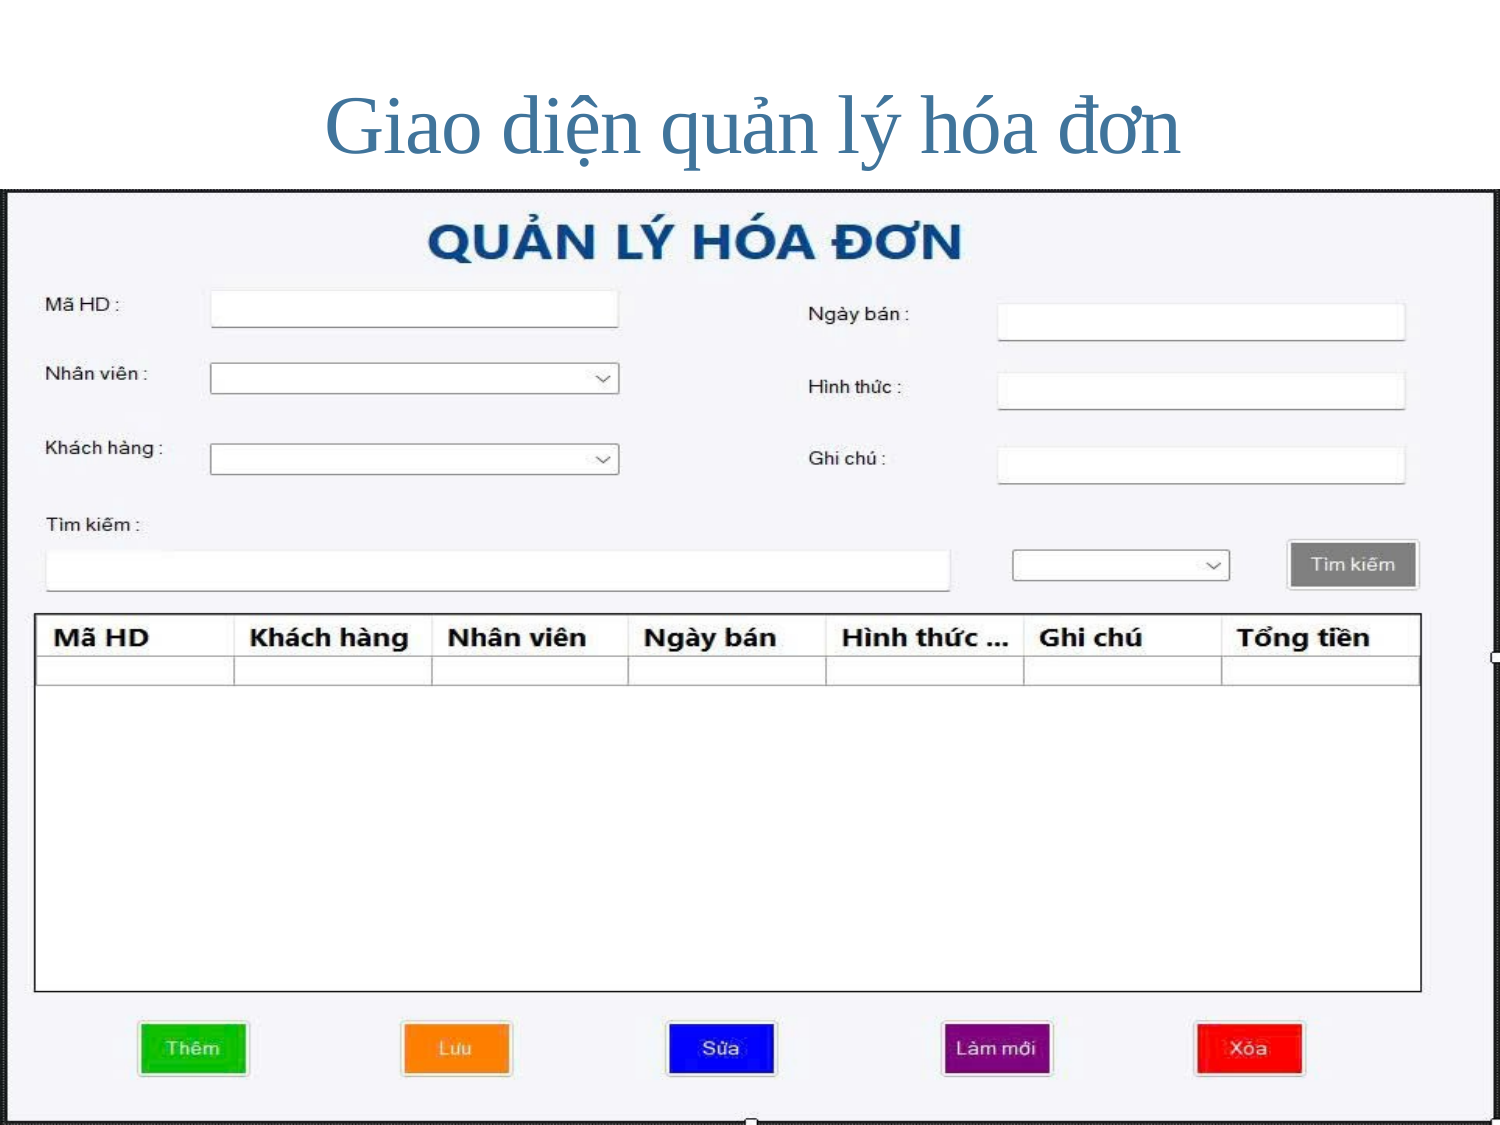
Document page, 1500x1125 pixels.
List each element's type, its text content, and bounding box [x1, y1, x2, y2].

picture [0, 188, 1500, 1125]
title Giao diện quản lý hóa đơn [135, 47, 1373, 179]
